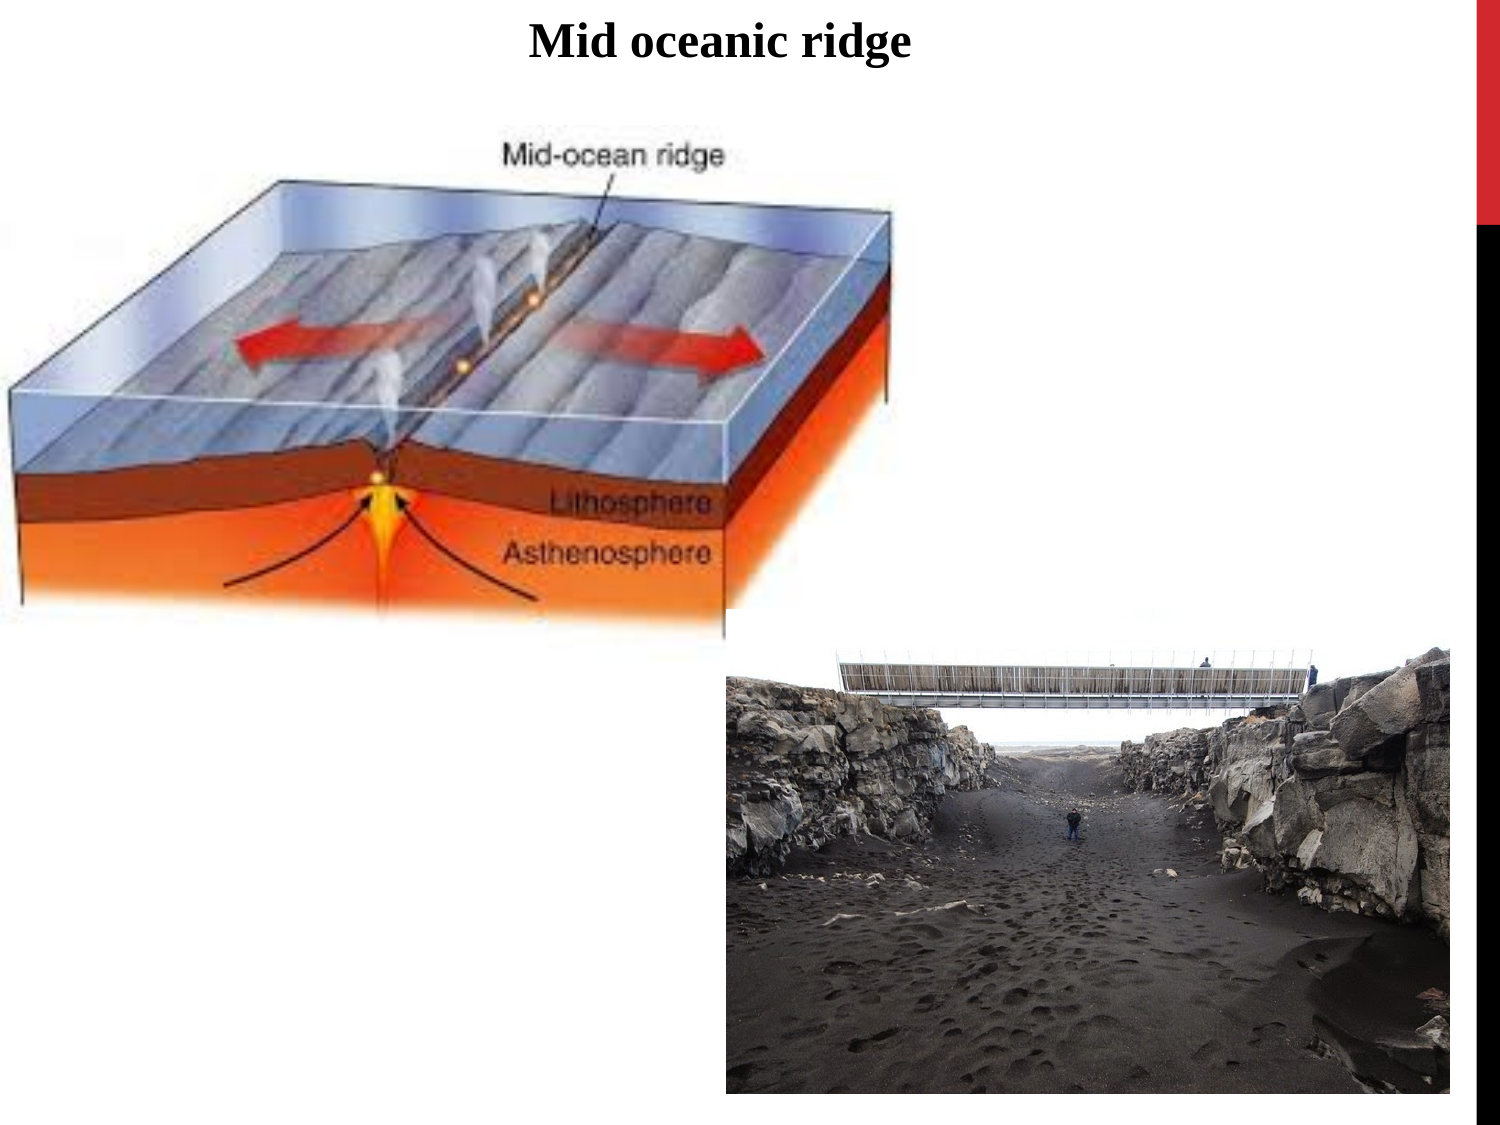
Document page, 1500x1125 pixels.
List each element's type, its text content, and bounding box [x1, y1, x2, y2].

picture [0, 124, 1451, 1094]
text_box Mid oceanic ridge [0, 0, 1471, 75]
